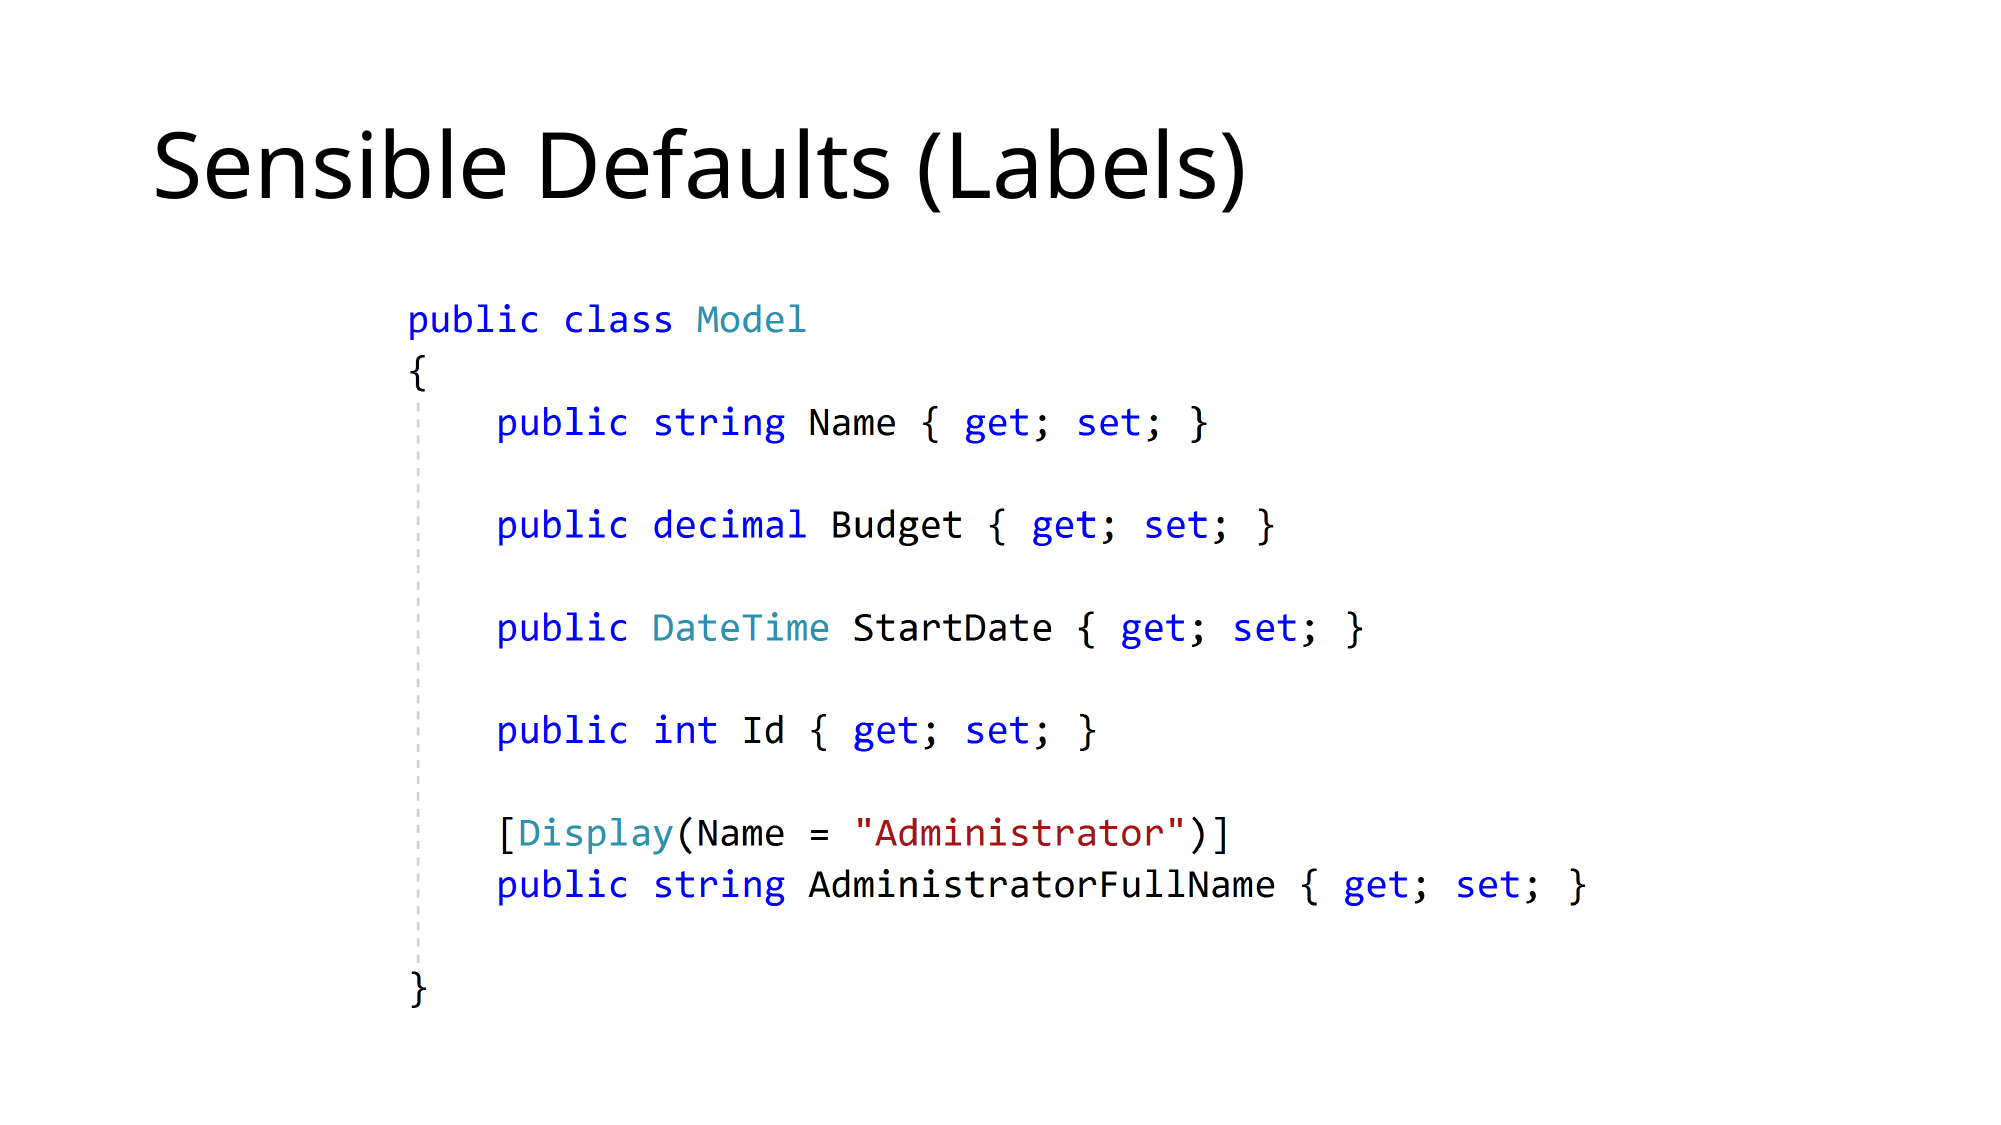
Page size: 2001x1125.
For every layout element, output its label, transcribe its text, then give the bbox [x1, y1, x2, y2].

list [403, 299, 1597, 1014]
title Sensible Defaults (Labels) [137, 59, 1863, 278]
